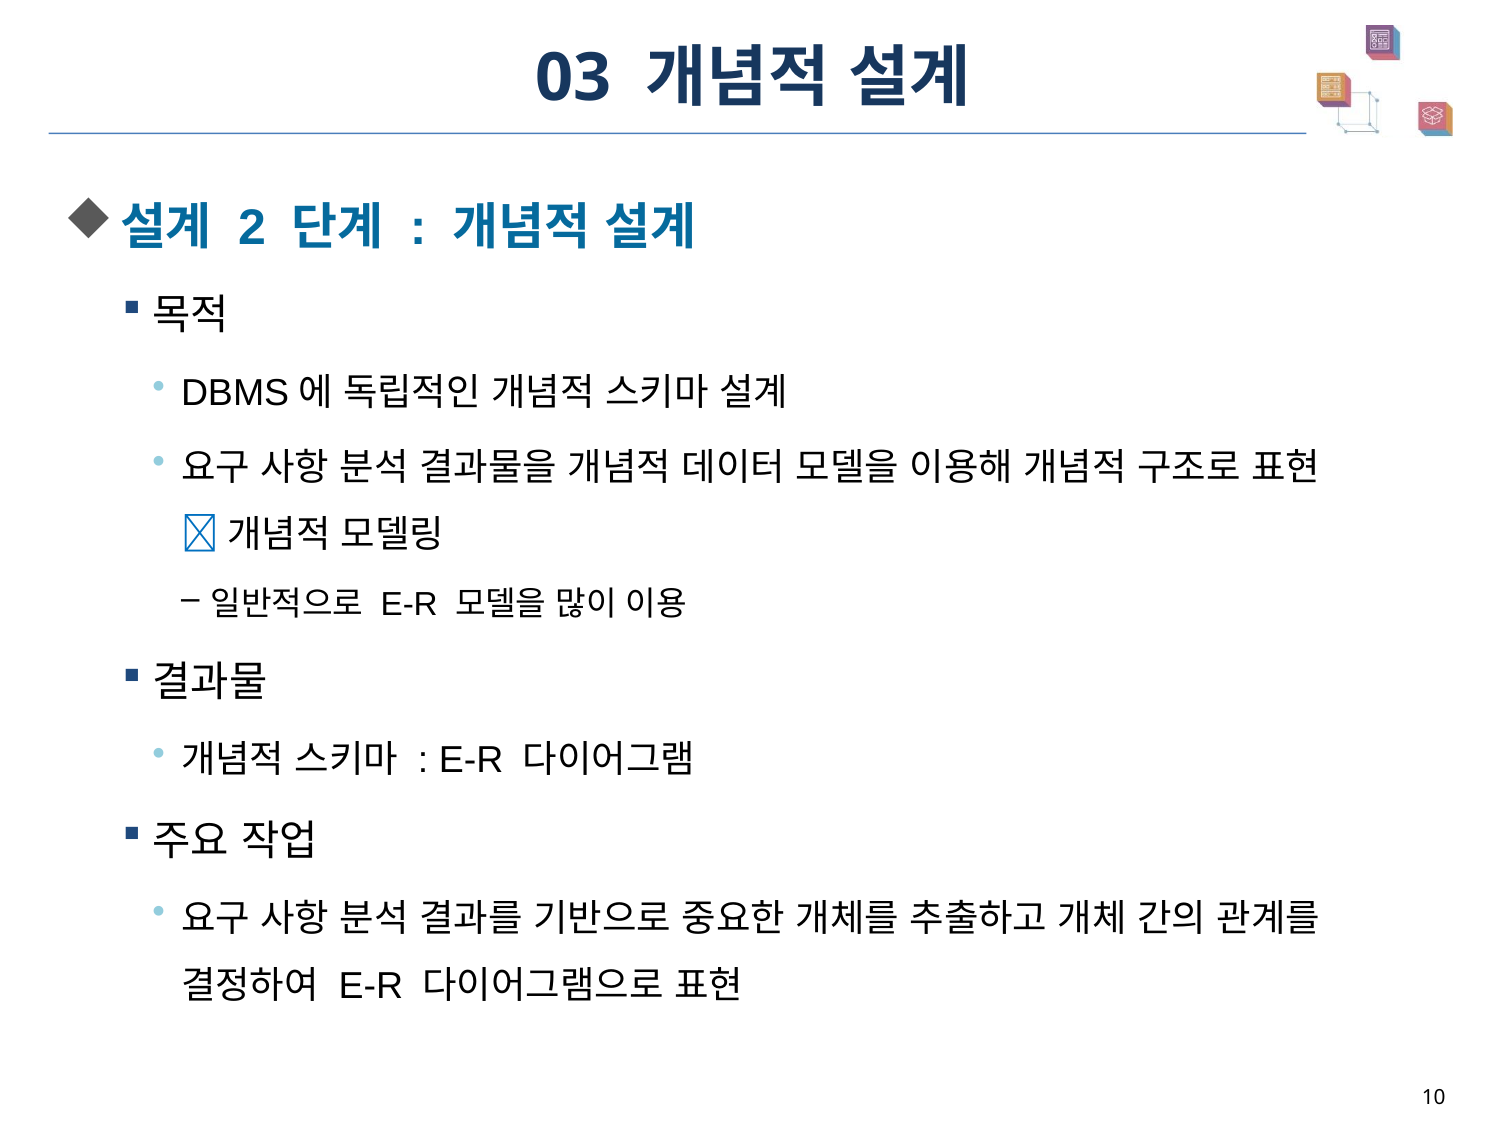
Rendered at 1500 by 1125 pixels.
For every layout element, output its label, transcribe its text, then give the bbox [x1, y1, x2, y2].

picture [1316, 123, 1453, 138]
title 03 개념적 설계 [48, 25, 1459, 123]
list 설계 2 단계 : 개념적 설계 목적 DBMS에 독립적인 개념적 스키마 설계 요구 사항 분석 결과물을 개념적 데이터 모델을 이용해 개념적 구조로 표현  개념적 모델링 일반적으로 E-R 모델을 많이 이용 결과물 개념적 스키마 : E-R 다이어그램 주요 작업 요구 사항 분석 결과를 기반으로 중요한 개체를 추출하고 개체 간의 관계를 결정하여 E-R 다이어그램으로 표현 [48, 187, 1452, 1097]
